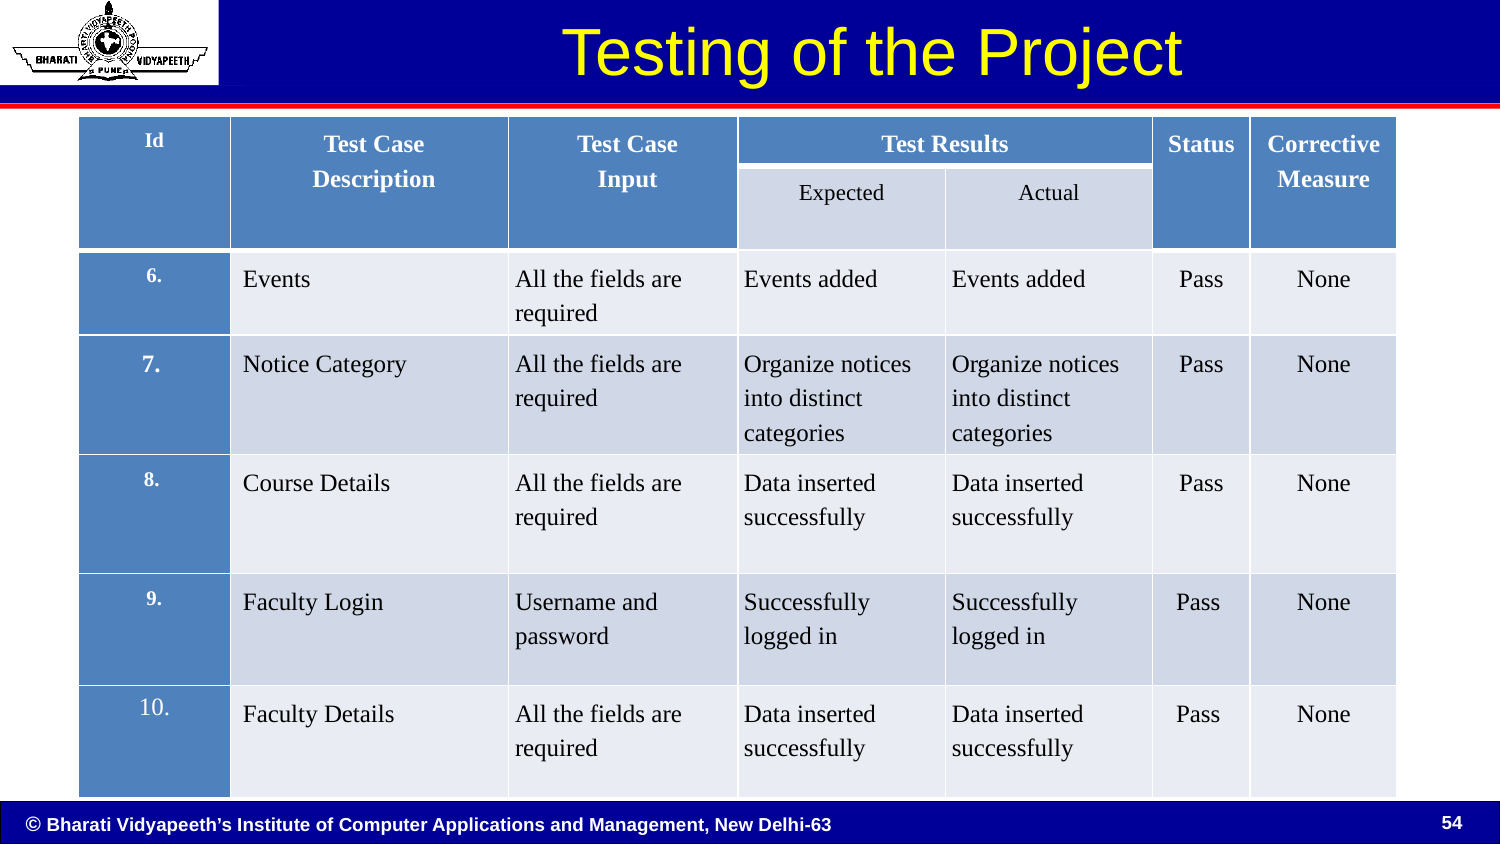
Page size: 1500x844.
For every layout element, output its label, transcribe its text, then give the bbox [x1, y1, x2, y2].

table_cell None [1251, 253, 1396, 334]
table_cell All the fields are required [509, 686, 737, 797]
table_cell Actual [946, 169, 1152, 249]
table_cell 9. [79, 574, 230, 685]
table_cell Notice Category [231, 336, 508, 454]
table_cell None [1251, 686, 1396, 797]
table_cell Successfully logged in [946, 574, 1152, 685]
table_cell None [1251, 336, 1396, 454]
table_cell 8. [79, 455, 230, 573]
table_cell Organize notices into distinct categories [946, 336, 1152, 454]
table_cell Events added [946, 251, 1152, 334]
table_cell Username and password [509, 574, 737, 685]
table_cell None [1251, 574, 1396, 685]
table_cell Events [231, 253, 508, 334]
table_cell Events added [739, 251, 945, 334]
table_cell Expected [739, 169, 945, 249]
table_cell Pass [1153, 686, 1249, 797]
table_header Test Results [739, 117, 1152, 163]
table_cell 7. [79, 336, 230, 454]
table_header Test Case Description [231, 117, 508, 248]
table_cell Data inserted successfully [946, 455, 1152, 573]
table_cell Data inserted successfully [739, 686, 945, 797]
table_cell All the fields are required [509, 455, 737, 573]
table_header Test Case Input [509, 117, 737, 248]
table_cell All the fields are required [509, 336, 737, 454]
table_cell 6. [79, 253, 230, 334]
table_header Corrective Measure [1251, 117, 1396, 248]
table_cell All the fields are required [509, 253, 737, 334]
table_cell Pass [1153, 253, 1249, 334]
table_cell Faculty Details [231, 686, 508, 797]
table_cell Faculty Login [231, 574, 508, 685]
table_cell 10. [79, 686, 230, 797]
table_cell None [1251, 455, 1396, 573]
table_cell Course Details [231, 455, 508, 573]
table_cell Organize notices into distinct categories [739, 336, 945, 454]
picture [12, 1, 208, 81]
table_cell Data inserted successfully [739, 455, 945, 573]
table_cell Successfully logged in [739, 574, 945, 685]
table_header Status [1153, 117, 1249, 248]
table_cell Pass [1153, 455, 1249, 573]
table_cell Pass [1153, 336, 1249, 454]
table_cell Data inserted successfully [946, 686, 1152, 797]
table_cell Pass [1153, 574, 1249, 685]
table_header Id [79, 117, 230, 248]
title Testing of the Project [246, 2, 1500, 85]
